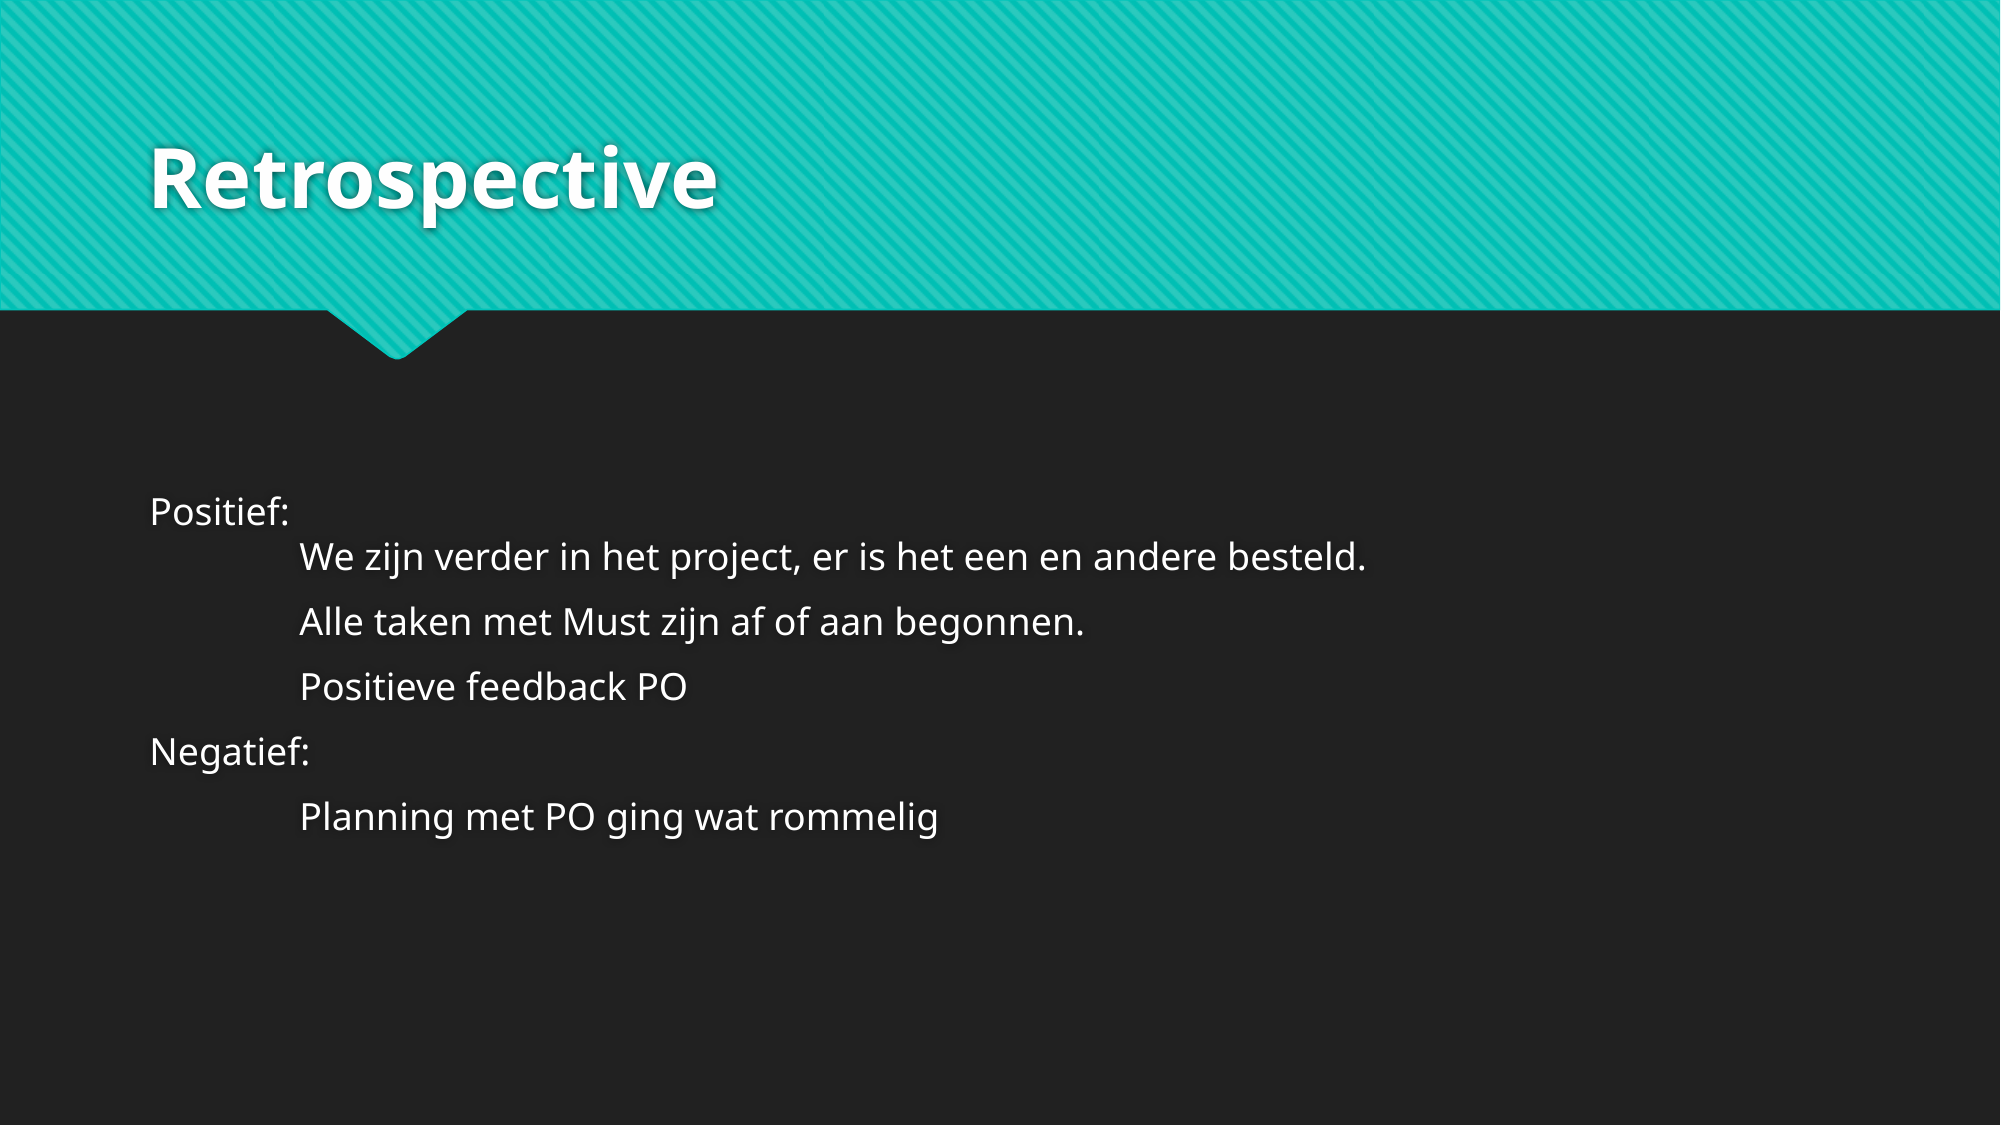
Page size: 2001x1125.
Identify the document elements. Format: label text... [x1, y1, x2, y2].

list Positief: We zijn verder in het project, er is het een en andere besteld. Alle taken met Must zijn af of aan begonnen. Positieve feedback PO Negatief: Planning met PO ging wat rommelig [134, 364, 1866, 962]
title Retrospective [132, 73, 1868, 233]
